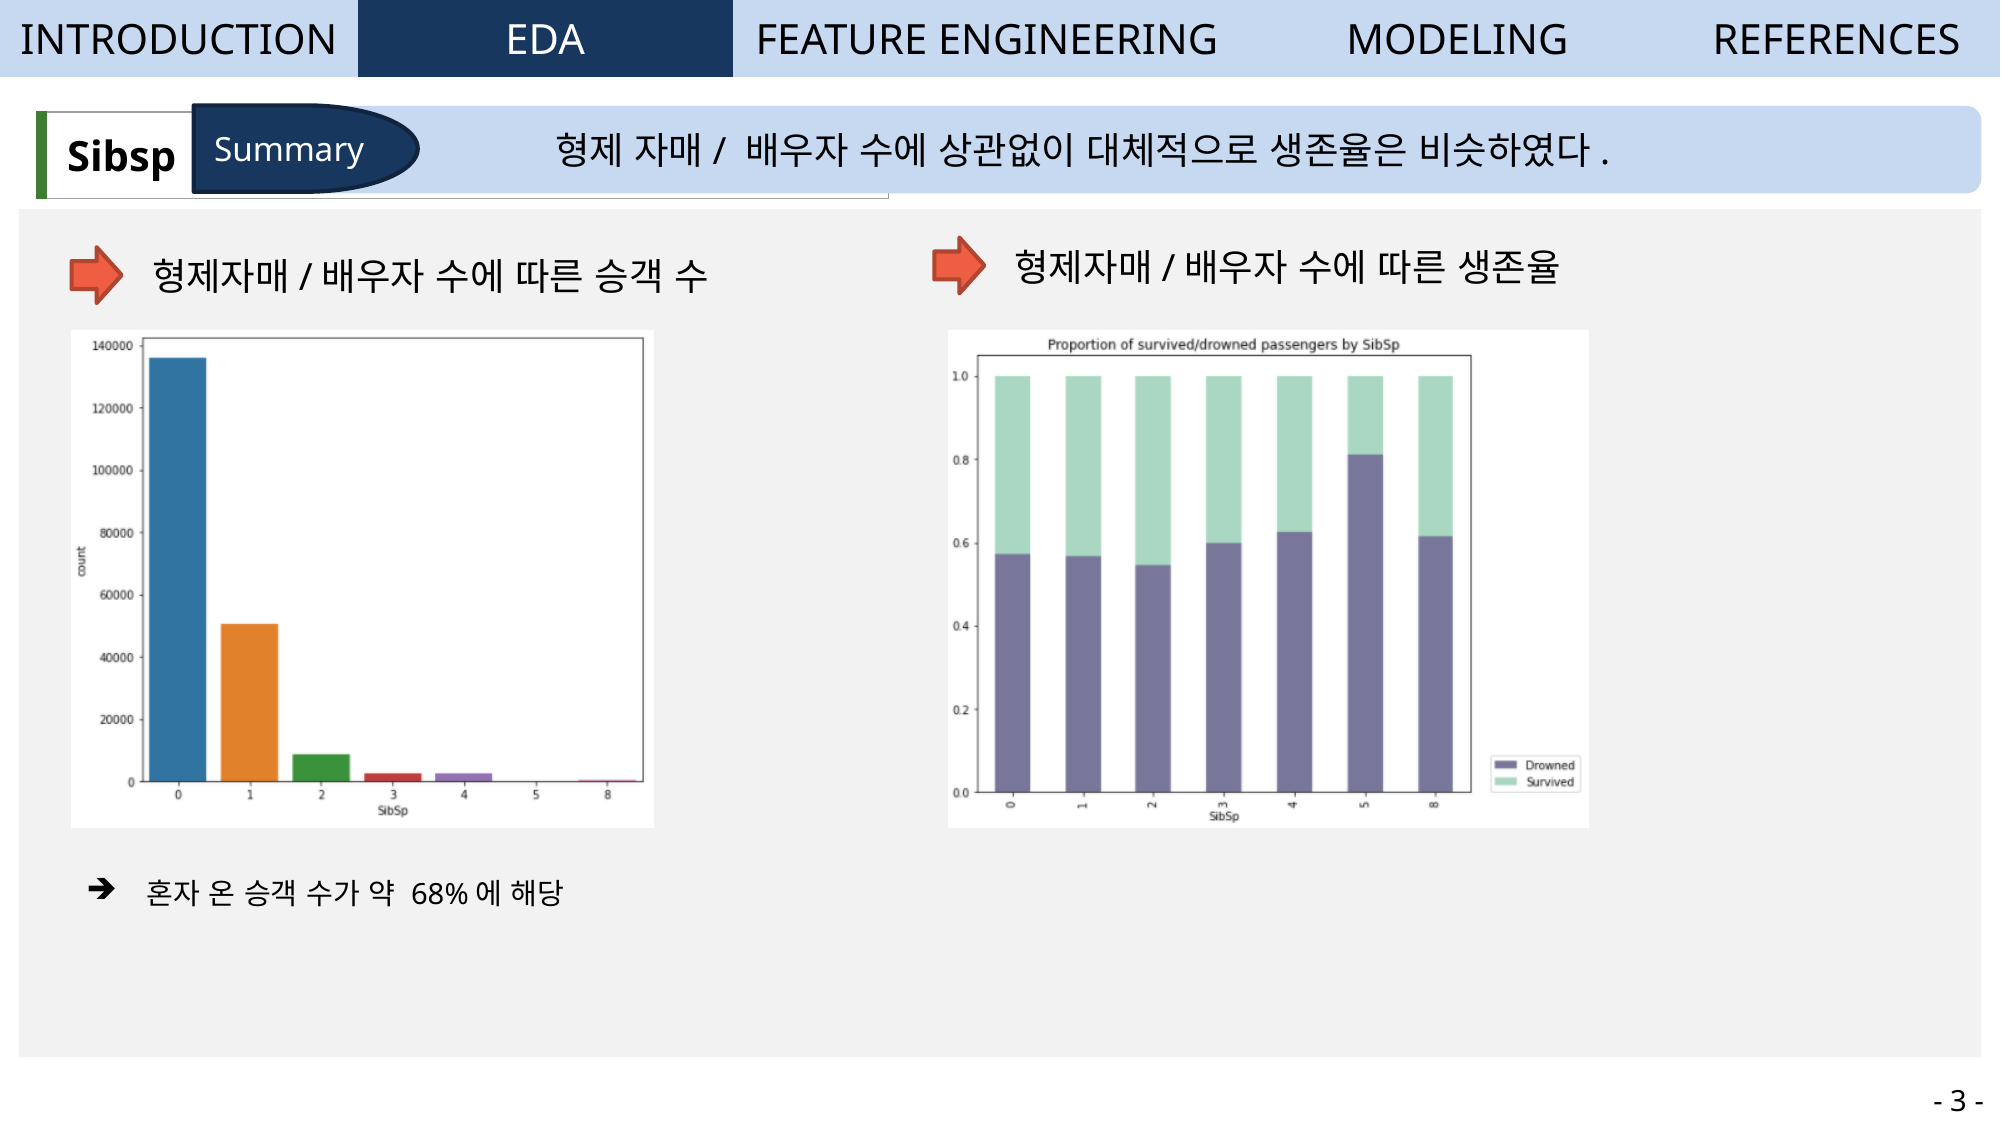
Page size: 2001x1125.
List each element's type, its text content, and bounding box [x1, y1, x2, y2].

text_box 형제 자매/ 배우자 수에 상관없이 대체적으로 생존율은 비슷하였다. [201, 103, 1984, 196]
table_header FEATURE ENGINEERING [733, 0, 1242, 77]
table_header Sibsp [47, 113, 888, 198]
text_box [18, 209, 1982, 1058]
table_header EDA [358, 0, 733, 77]
text_box Summary [191, 103, 420, 194]
picture [948, 330, 1589, 828]
text_box - 3 - [1918, 1074, 2000, 1125]
table_header MODELING [1242, 0, 1673, 77]
table_header REFERENCES [1673, 0, 2000, 77]
text_box [69, 245, 124, 305]
text_box 혼자 온 승객 수가 약 68%에 해당 [71, 850, 611, 918]
text_box [932, 235, 986, 296]
table_header INTRODUCTION [0, 0, 358, 77]
text_box 형제자매/배우자 수에 따른 생존율 [999, 236, 1613, 296]
text_box 형제자매/배우자 수에 따른 승객 수 [137, 245, 751, 306]
picture [71, 330, 654, 828]
